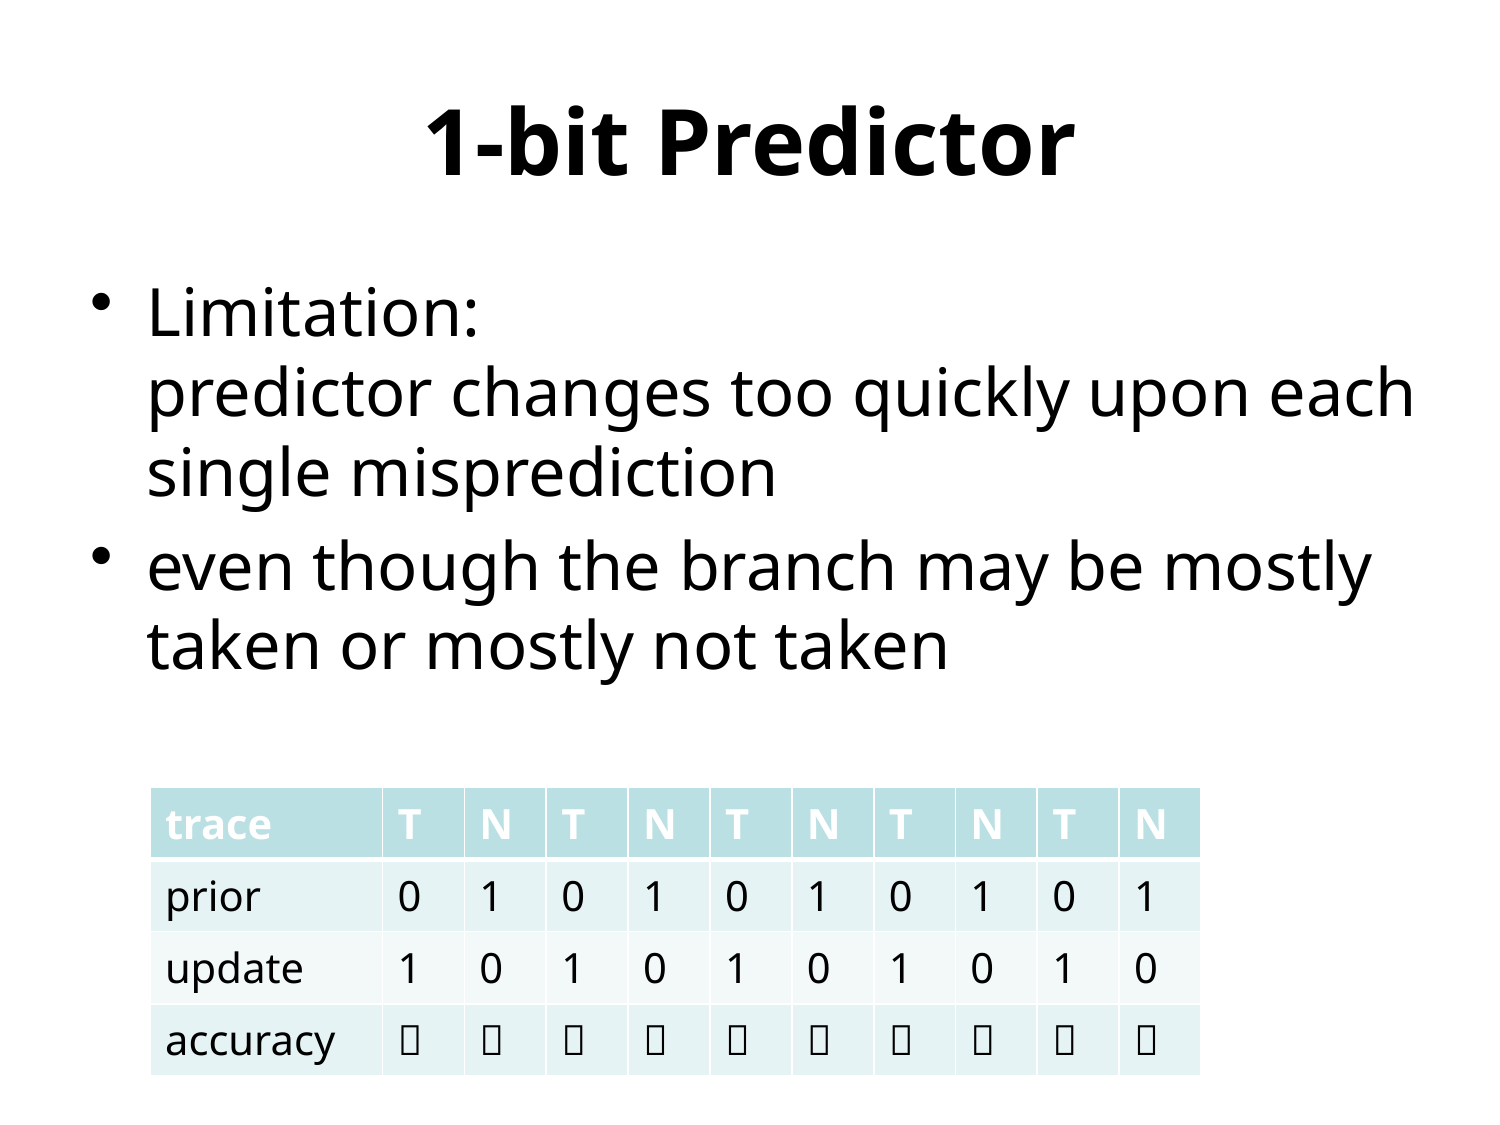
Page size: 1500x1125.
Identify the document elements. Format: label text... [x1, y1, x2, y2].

table_cell 0 [793, 932, 873, 1003]
table_header N [956, 788, 1036, 857]
table_cell 😬 [711, 1005, 791, 1075]
table_cell 😬 [383, 1005, 464, 1075]
table_cell 0 [711, 862, 791, 931]
list Limitation: predictor changes too quickly upon each single misprediction lim even though the branch may be mostly taken or mostly not taken [75, 262, 1500, 1005]
table_header N [629, 788, 709, 857]
table_cell 1 [875, 932, 955, 1003]
table_header T [1038, 788, 1118, 857]
table_header T [711, 788, 791, 857]
table_cell 1 [1038, 932, 1118, 1003]
table_cell 1 [383, 932, 464, 1003]
table_cell 1 [956, 862, 1036, 931]
title 1-bit Predictor [0, 45, 1500, 233]
table_cell 1 [547, 932, 627, 1003]
table_cell 😬 [629, 1005, 709, 1075]
table_cell 😬 [956, 1005, 1036, 1075]
table_cell 1 [1120, 862, 1200, 931]
table_cell 0 [383, 862, 464, 931]
table_cell 0 [1120, 932, 1200, 1003]
table_cell 😬 [465, 1005, 545, 1075]
table_cell 😬 [547, 1005, 627, 1075]
table_cell 1 [793, 862, 873, 931]
table_cell 0 [1038, 862, 1118, 931]
table_cell 1 [711, 932, 791, 1003]
table_cell accuracy [151, 1005, 382, 1075]
table_cell 😬 [793, 1005, 873, 1075]
table_header N [465, 788, 545, 857]
table_header N [1120, 788, 1200, 857]
table_cell 0 [547, 862, 627, 931]
table_cell update [151, 932, 382, 1003]
table_cell 😬 [1120, 1005, 1200, 1075]
table_header N [793, 788, 873, 857]
table_header T [383, 788, 464, 857]
table_cell 😬 [1038, 1005, 1118, 1075]
table_cell 0 [629, 932, 709, 1003]
table_cell 0 [465, 932, 545, 1003]
table_cell 1 [465, 862, 545, 931]
table_cell 1 [629, 862, 709, 931]
table_cell 0 [956, 932, 1036, 1003]
table_cell 0 [875, 862, 955, 931]
table_header T [547, 788, 627, 857]
table_cell 😬 [875, 1005, 955, 1075]
table_header trace [151, 788, 382, 857]
table_header T [875, 788, 955, 857]
table_cell prior [151, 862, 382, 931]
